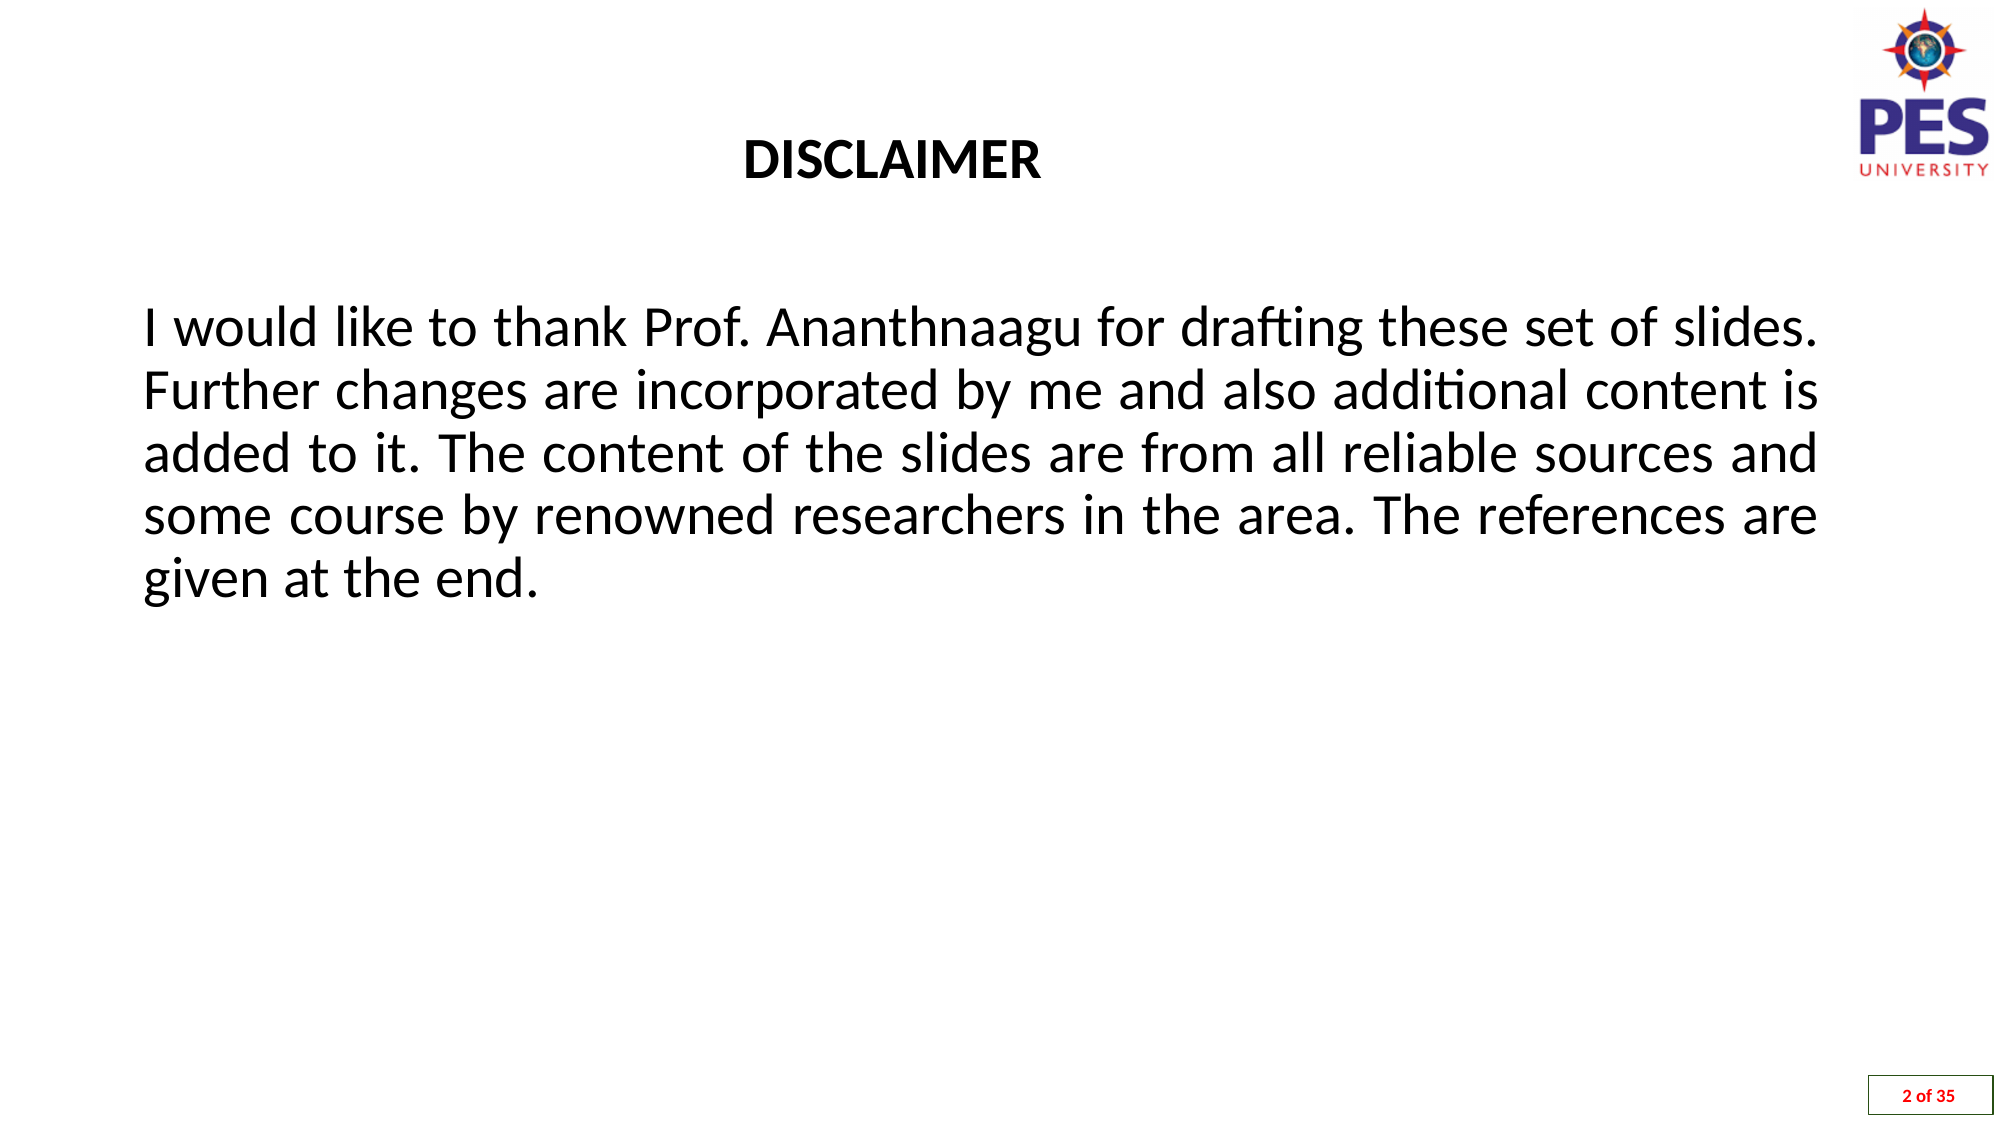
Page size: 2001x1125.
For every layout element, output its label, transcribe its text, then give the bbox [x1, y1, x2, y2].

list DISCLAIMER I would like to thank Prof. Ananthnaagu for drafting these set of slides. Further changes are incorporated by me and also additional content is added to it. The content of the slides are from all reliable sources and some course by renowned researchers in the area. The references are given at the end. [110, 120, 1836, 835]
picture [1853, 7, 1994, 181]
